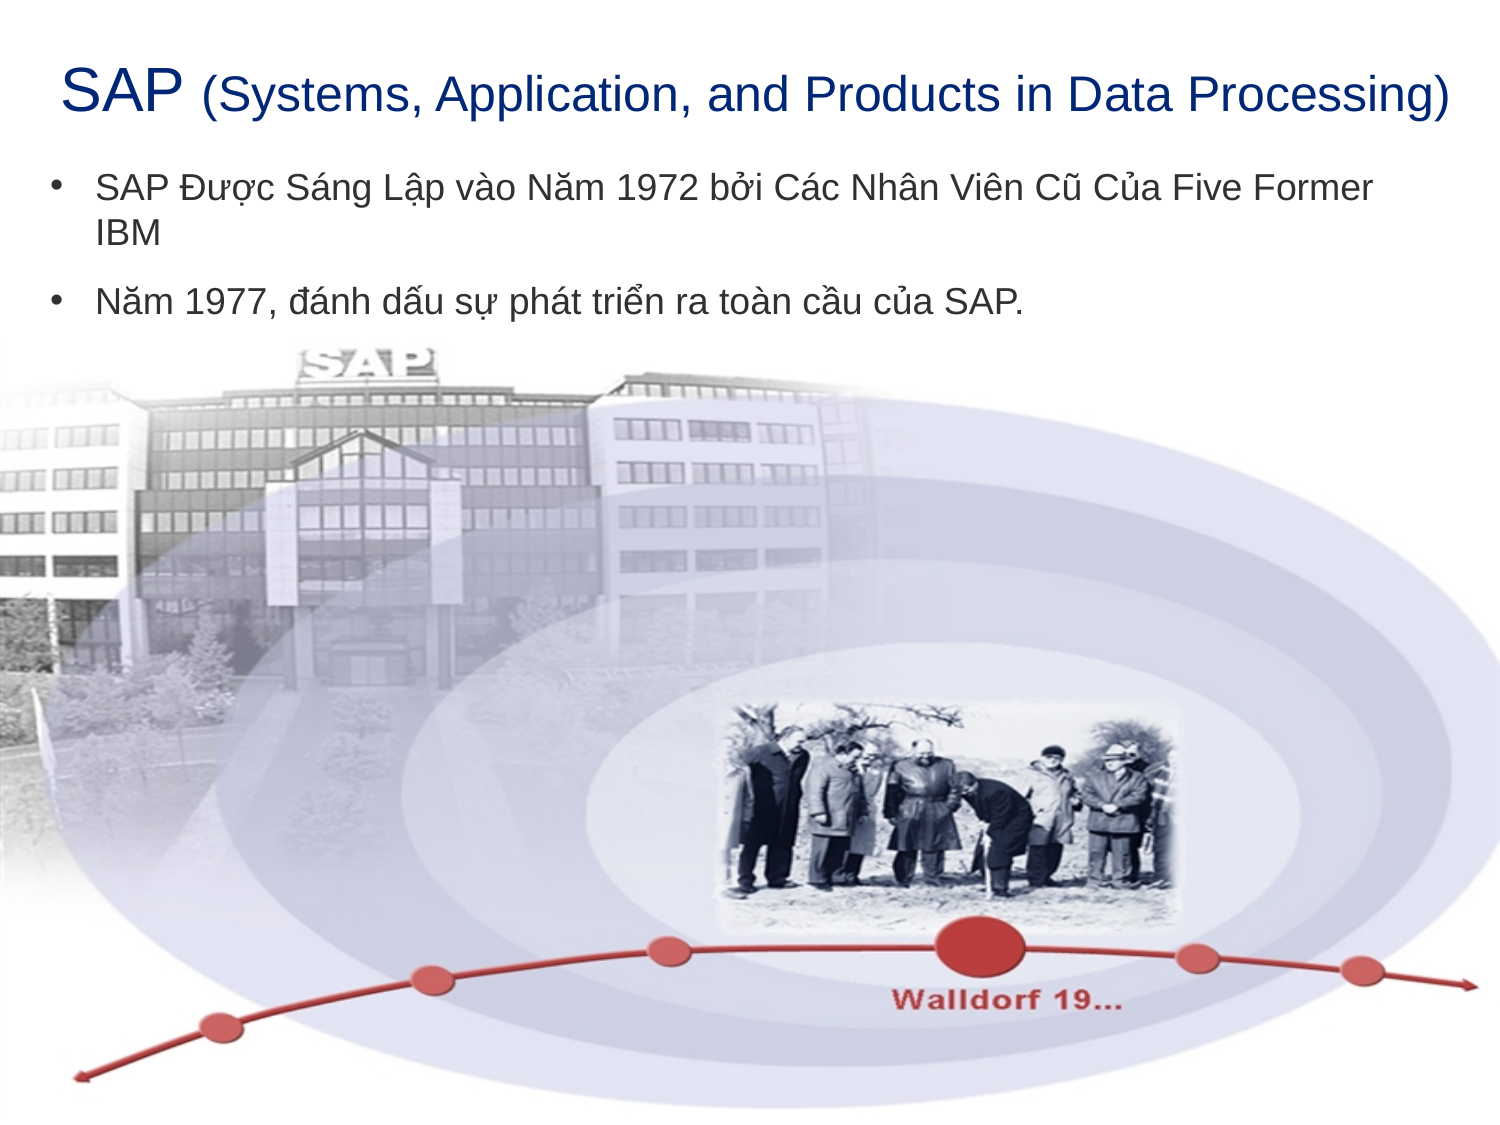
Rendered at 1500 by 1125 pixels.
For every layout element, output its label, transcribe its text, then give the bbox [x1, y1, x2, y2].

picture [0, 337, 1500, 1120]
list SAP Được Sáng Lập vào Năm 1972 bởi Các Nhân Viên Cũ Của Five Former IBM Năm 1977, đánh dấu sự phát triển ra toàn cầu của SAP. [50, 162, 1400, 335]
title SAP (Systems, Application, and Products in Data Processing) [60, 48, 1475, 298]
